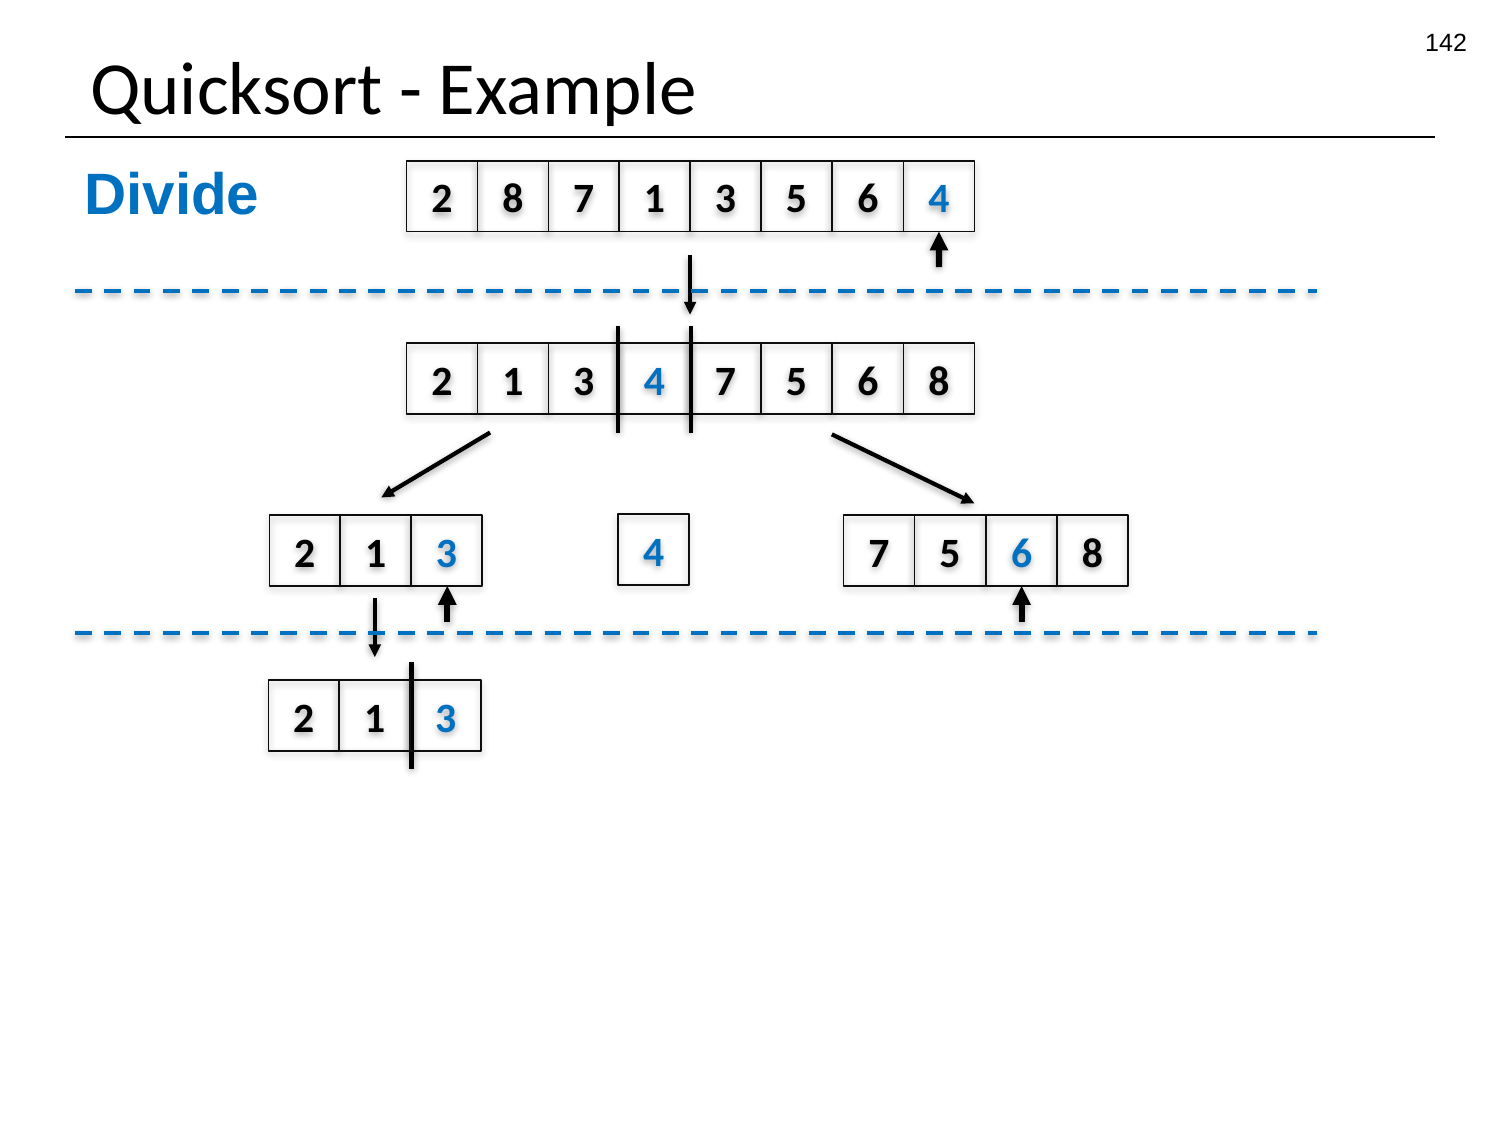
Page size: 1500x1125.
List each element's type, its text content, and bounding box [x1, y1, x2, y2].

text_box 2 [927, 293, 942, 297]
text_box 2 [1073, 293, 1088, 297]
title Quicksort - Example [75, 20, 1425, 137]
text_box 6 [832, 160, 902, 232]
text_box 2 [633, 293, 648, 297]
text_box 8 [477, 160, 547, 232]
text_box 2 [1191, 635, 1205, 640]
text_box 2 [105, 635, 120, 640]
slide_number 142 [1131, 18, 1483, 62]
text_box 2 [77, 635, 91, 640]
text_box 7 [843, 514, 912, 587]
text_box 2 [428, 293, 443, 297]
text_box 4 [617, 513, 690, 586]
text_box 2 [1249, 635, 1264, 640]
text_box 2 [281, 293, 296, 297]
text_box 2 [1220, 635, 1235, 640]
text_box 8 [695, 292, 1318, 301]
text_box 1 [477, 342, 547, 415]
text_box 6 [832, 342, 902, 415]
text_box 2 [340, 293, 355, 297]
text_box 2 [428, 635, 443, 640]
text_box 2 [193, 293, 208, 297]
text_box 8 [380, 634, 1318, 644]
list [75, 137, 1425, 1125]
text_box 8 [75, 634, 381, 659]
text_box 2 [663, 293, 678, 297]
text_box 2 [985, 293, 1000, 297]
text_box 5 [914, 514, 984, 587]
text_box 2 [751, 293, 766, 297]
text_box 2 [545, 635, 560, 640]
text_box 2 [633, 635, 648, 640]
text_box 2 [406, 160, 476, 232]
text_box 2 [839, 293, 854, 297]
text_box 2 [780, 635, 795, 640]
text_box 2 [223, 635, 238, 640]
text_box 2 [1161, 293, 1176, 297]
text_box 2 [956, 293, 971, 297]
text_box 2 [1044, 293, 1059, 297]
text_box 2 [897, 635, 912, 640]
text_box 6 [985, 514, 1055, 587]
text_box 2 [604, 293, 619, 297]
text_box 2 [311, 635, 326, 640]
text_box 2 [663, 635, 678, 640]
text_box 2 [1015, 635, 1030, 640]
text_box 2 [604, 635, 619, 640]
text_box 8 [1056, 514, 1129, 587]
text_box 2 [516, 635, 531, 640]
text_box 2 [164, 635, 179, 640]
text_box 2 [1249, 293, 1264, 297]
text_box 2 [927, 635, 941, 640]
text_box 2 [269, 514, 338, 587]
text_box 2 [1103, 293, 1118, 297]
text_box 8 [903, 342, 975, 415]
text_box 2 [575, 293, 590, 297]
text_box 2 [193, 635, 208, 640]
text_box 2 [1191, 293, 1205, 297]
text_box 1 [339, 679, 406, 752]
text_box 2 [809, 293, 824, 297]
text_box 2 [281, 635, 296, 640]
text_box 5 [760, 342, 831, 415]
text_box 2 [545, 293, 560, 297]
text_box 2 [457, 635, 472, 640]
text_box 2 [721, 293, 736, 297]
text_box 2 [223, 293, 238, 297]
text_box 2 [1015, 293, 1030, 297]
text_box 2 [751, 635, 766, 640]
text_box 4 [903, 160, 975, 232]
text_box 2 [268, 679, 337, 752]
text_box 2 [340, 635, 355, 640]
text_box 2 [135, 635, 150, 640]
text_box 2 [780, 293, 795, 297]
text_box 7 [697, 342, 759, 415]
text_box 2 [692, 635, 707, 640]
text_box 2 [839, 635, 854, 640]
text_box 2 [516, 293, 531, 297]
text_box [380, 432, 491, 498]
text_box 2 [1132, 293, 1147, 297]
text_box 2 [77, 293, 91, 297]
text_box 2 [1279, 635, 1293, 640]
text_box 2 [1279, 293, 1294, 297]
text_box 2 [487, 635, 502, 640]
text_box 1 [618, 160, 688, 232]
text_box 2 [105, 293, 120, 297]
text_box 2 [487, 293, 502, 297]
text_box 2 [311, 293, 326, 297]
text_box 1 [339, 514, 409, 587]
text_box 2 [369, 293, 384, 297]
text_box 3 [416, 679, 482, 752]
text_box 7 [548, 160, 617, 232]
text_box 2 [1073, 635, 1088, 640]
text_box 2 [406, 342, 476, 415]
text_box 4 [626, 342, 683, 415]
text_box 2 [692, 293, 707, 301]
text_box 2 [575, 635, 590, 640]
text_box 2 [868, 293, 883, 297]
text_box 2 [1161, 635, 1176, 640]
text_box 3 [410, 514, 483, 587]
text_box 2 [135, 293, 150, 297]
text_box 2 [985, 635, 1000, 640]
text_box 2 [399, 635, 414, 640]
text_box 3 [689, 160, 759, 232]
text_box 2 [721, 635, 736, 640]
text_box 2 [897, 293, 912, 297]
text_box 2 [457, 293, 472, 297]
text_box 8 [75, 292, 684, 301]
text_box 2 [1044, 635, 1059, 640]
text_box 2 [956, 635, 971, 640]
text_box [831, 434, 975, 504]
text_box 2 [1103, 635, 1117, 640]
text_box 2 [809, 635, 824, 640]
text_box 2 [1220, 293, 1235, 297]
text_box 2 [399, 293, 414, 297]
text_box 5 [760, 160, 831, 232]
text_box 2 [252, 293, 267, 297]
text_box 2 [1132, 635, 1147, 640]
text_box 2 [164, 293, 179, 297]
text_box 2 [868, 635, 883, 640]
text_box Divide [69, 149, 275, 234]
text_box 2 [252, 635, 267, 640]
text_box 3 [548, 342, 611, 415]
